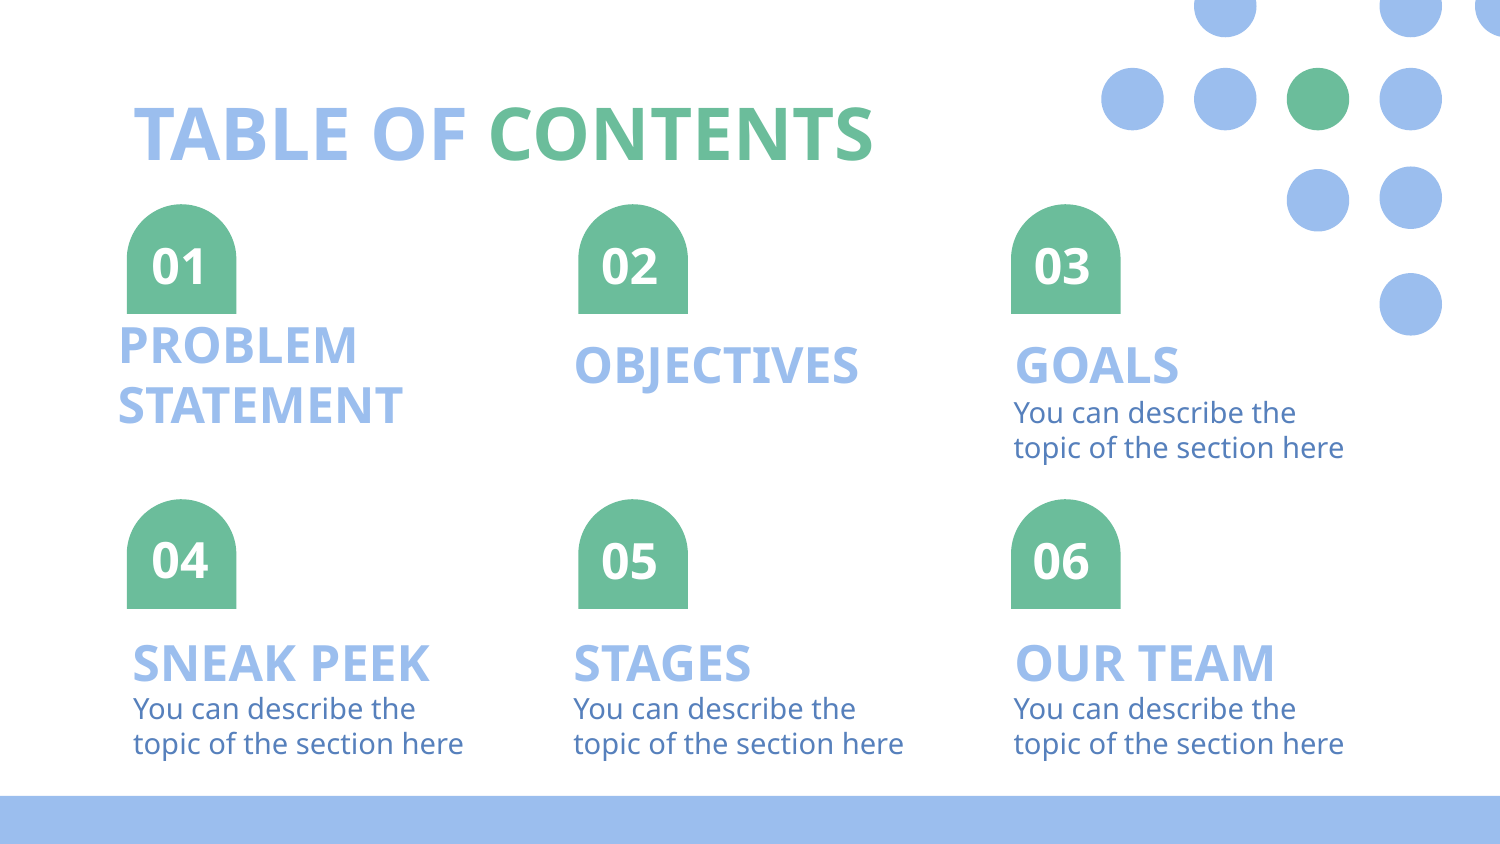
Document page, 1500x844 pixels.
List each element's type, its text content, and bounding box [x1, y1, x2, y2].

subtitle PROBLEM STATEMENT [102, 353, 486, 449]
text_box [600, 204, 666, 215]
subtitle GOALS [999, 312, 1382, 409]
subtitle SNEAK PEEK [117, 609, 500, 707]
subtitle OBJECTIVES [558, 312, 941, 409]
text_box [578, 231, 586, 312]
title 04 [125, 509, 235, 607]
subtitle OUR TEAM [999, 609, 1382, 707]
text_box [600, 499, 666, 510]
title 03 [1018, 215, 1095, 312]
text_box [1100, 0, 1500, 336]
title TABLE OF CONTENTS [118, 72, 1095, 167]
text_box [149, 204, 215, 215]
title 01 [125, 215, 235, 313]
text_box [1011, 232, 1018, 312]
subtitle You can describe the topic of the section here [558, 707, 941, 755]
subtitle You can describe the topic of the section here [998, 675, 1382, 755]
subtitle You can describe the topic of the section here [118, 675, 501, 755]
text_box [578, 526, 688, 609]
text_box [1011, 524, 1121, 609]
subtitle STAGES [558, 609, 941, 707]
text_box [681, 232, 688, 312]
title 06 [1017, 510, 1112, 608]
title 02 [586, 215, 681, 312]
title 05 [586, 510, 681, 608]
text_box [1033, 204, 1095, 215]
text_box [150, 499, 213, 509]
subtitle You can describe the topic of the section here [998, 379, 1382, 459]
text_box [1033, 499, 1099, 510]
